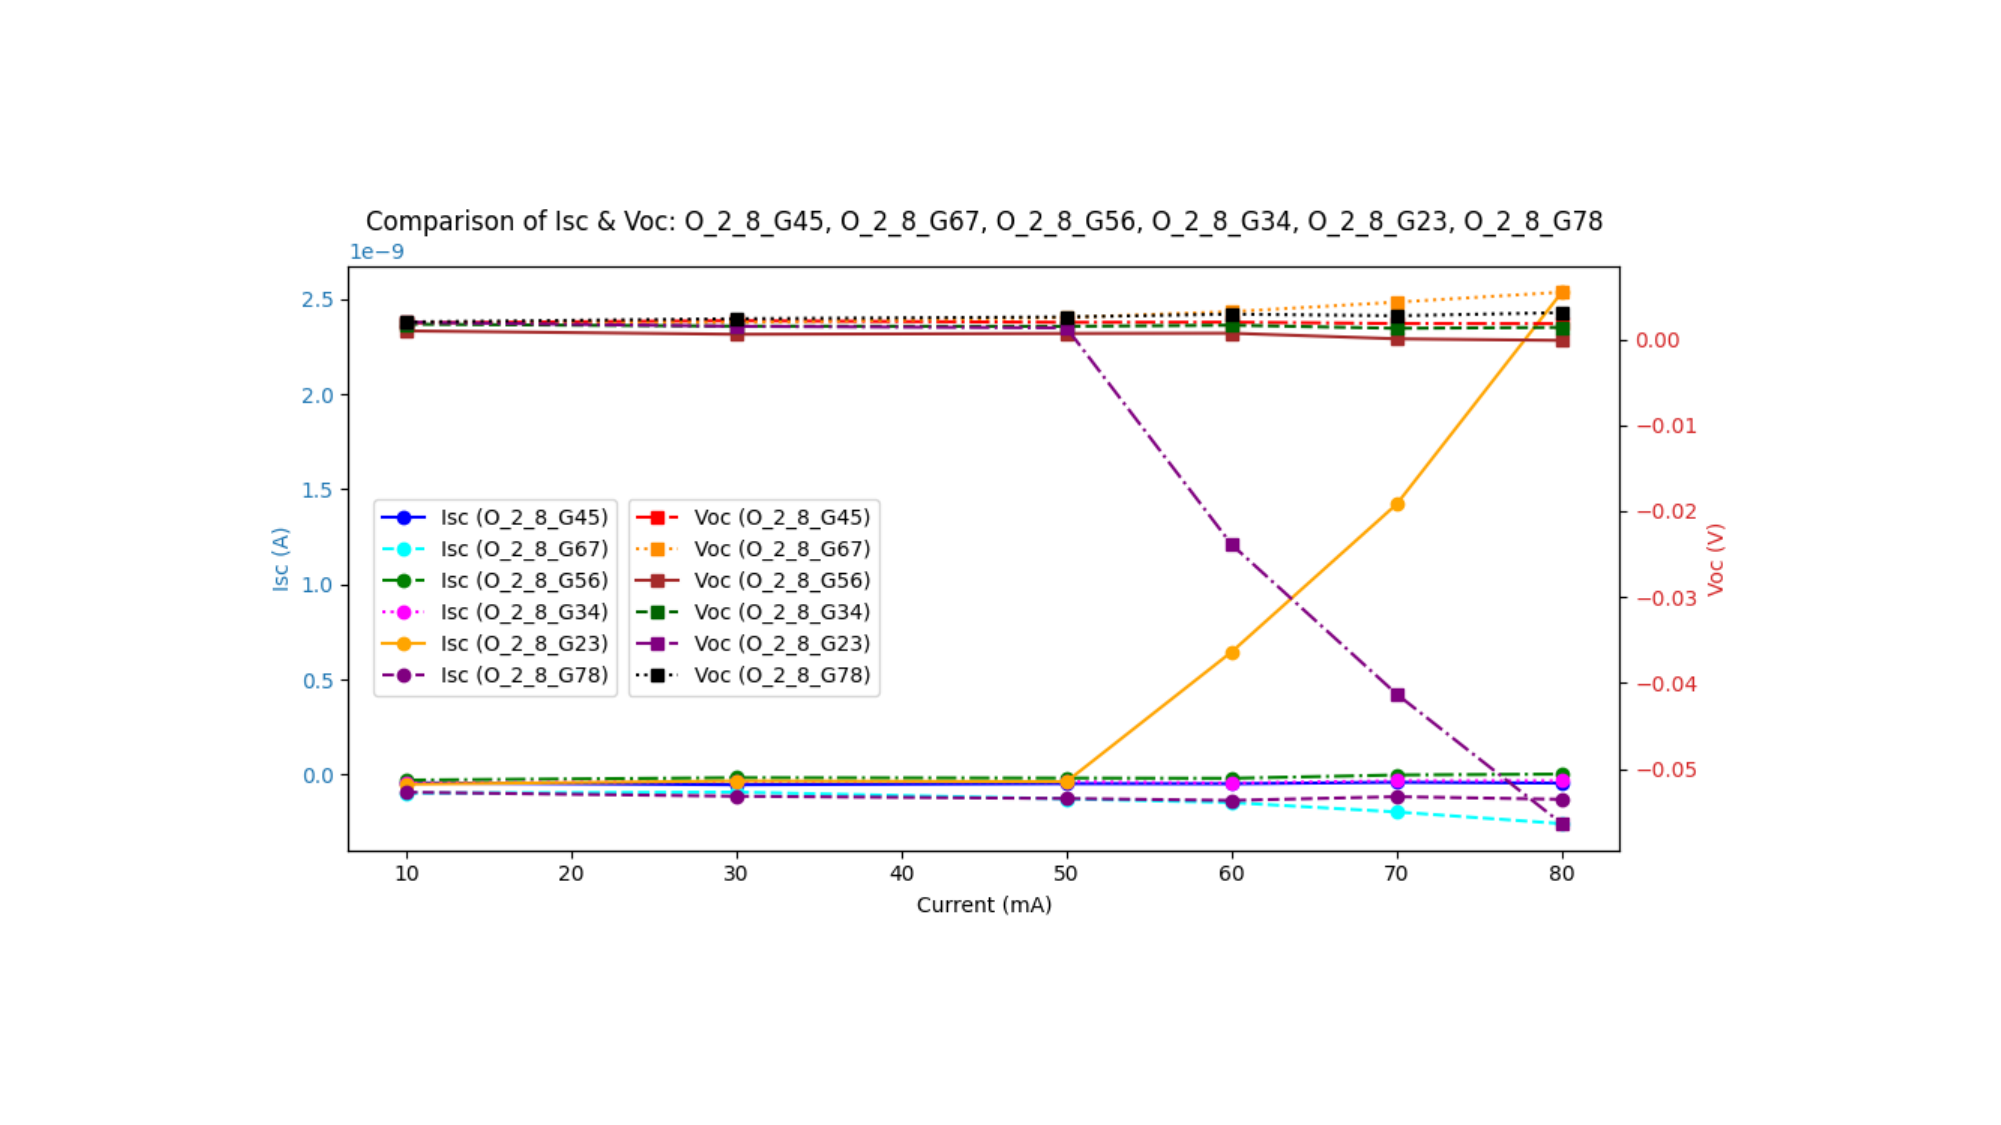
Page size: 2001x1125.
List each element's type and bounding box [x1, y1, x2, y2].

picture [249, 187, 1750, 938]
